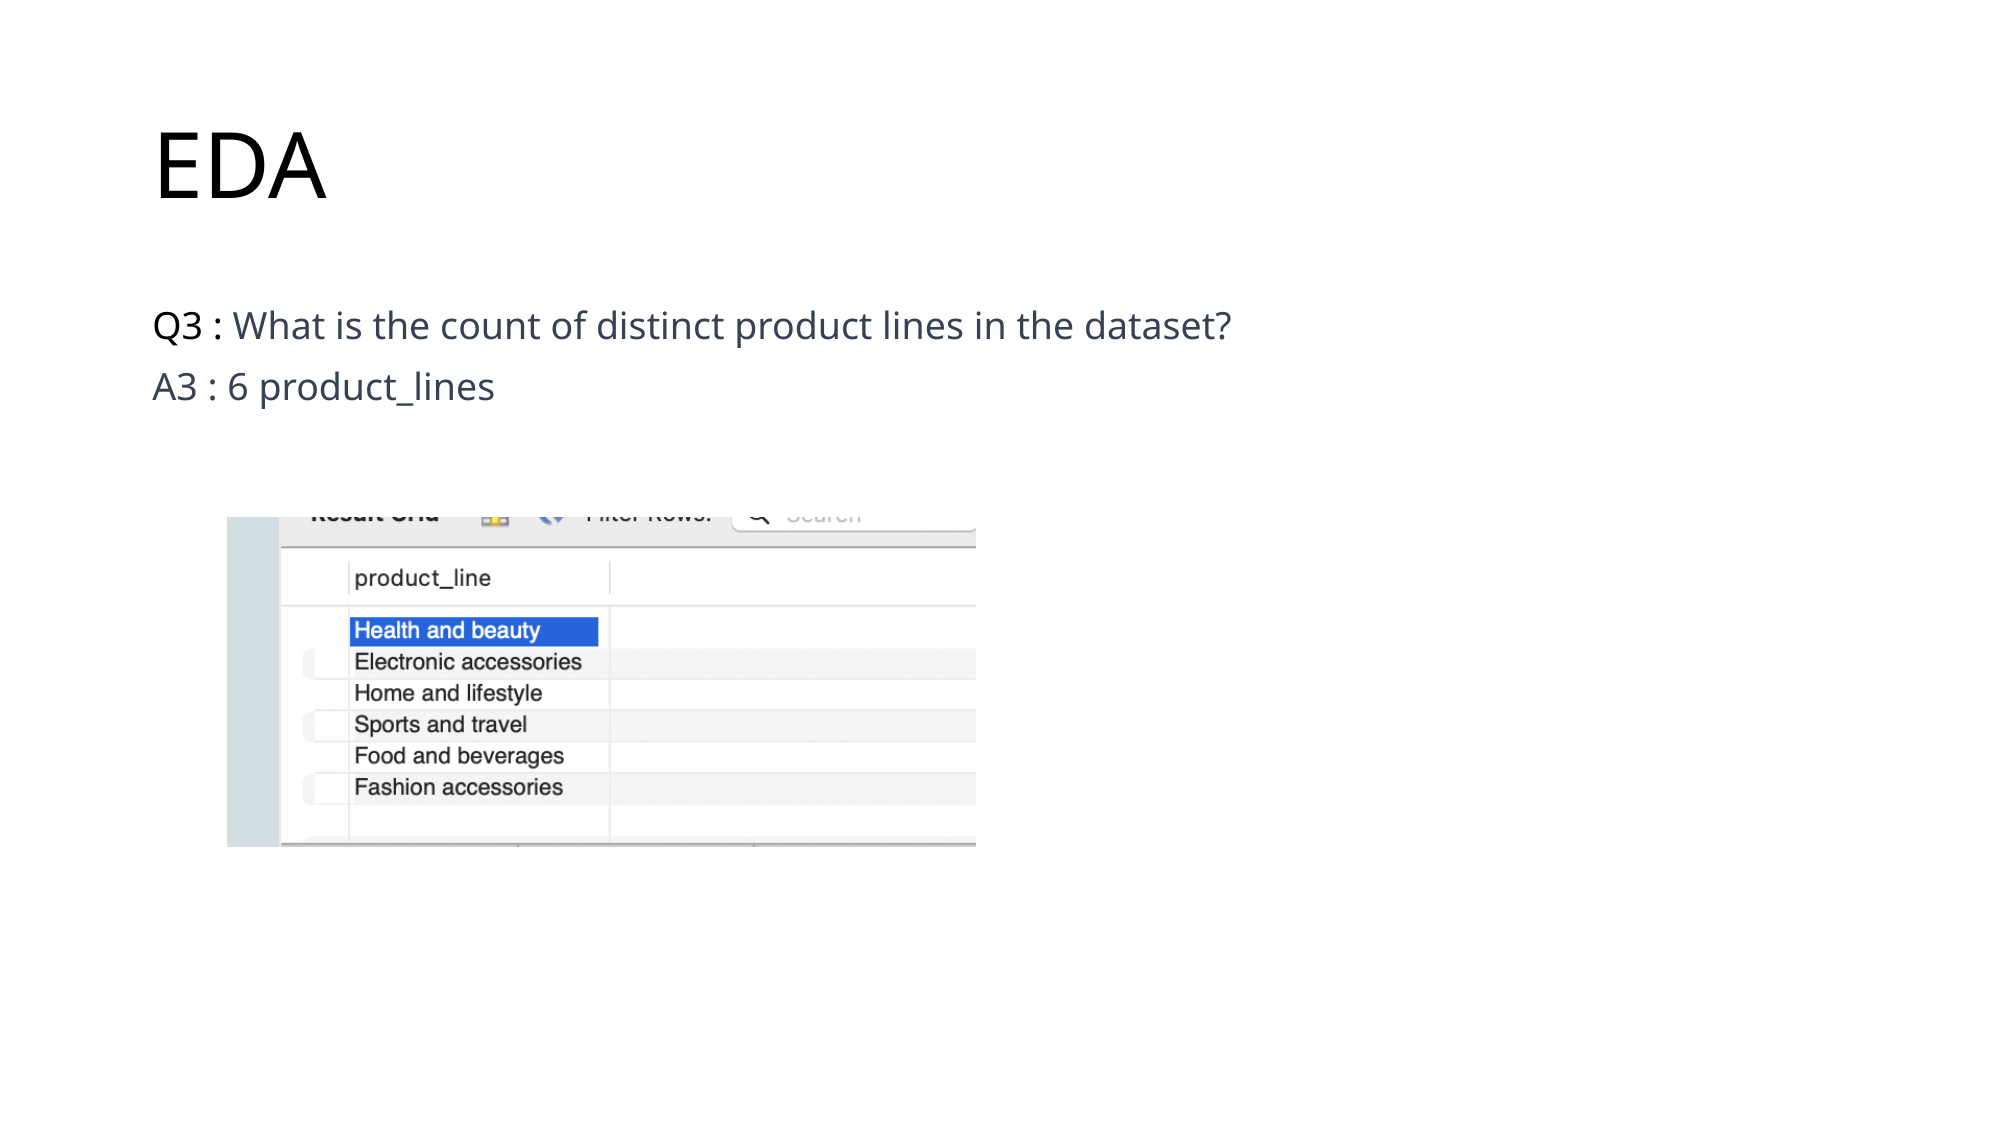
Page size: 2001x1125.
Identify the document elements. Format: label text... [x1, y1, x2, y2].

picture [227, 516, 977, 848]
title EDA [137, 59, 1863, 278]
list Q3 : What is the count of distinct product lines in the dataset? A3 : 6 product_lines [137, 299, 1863, 1014]
